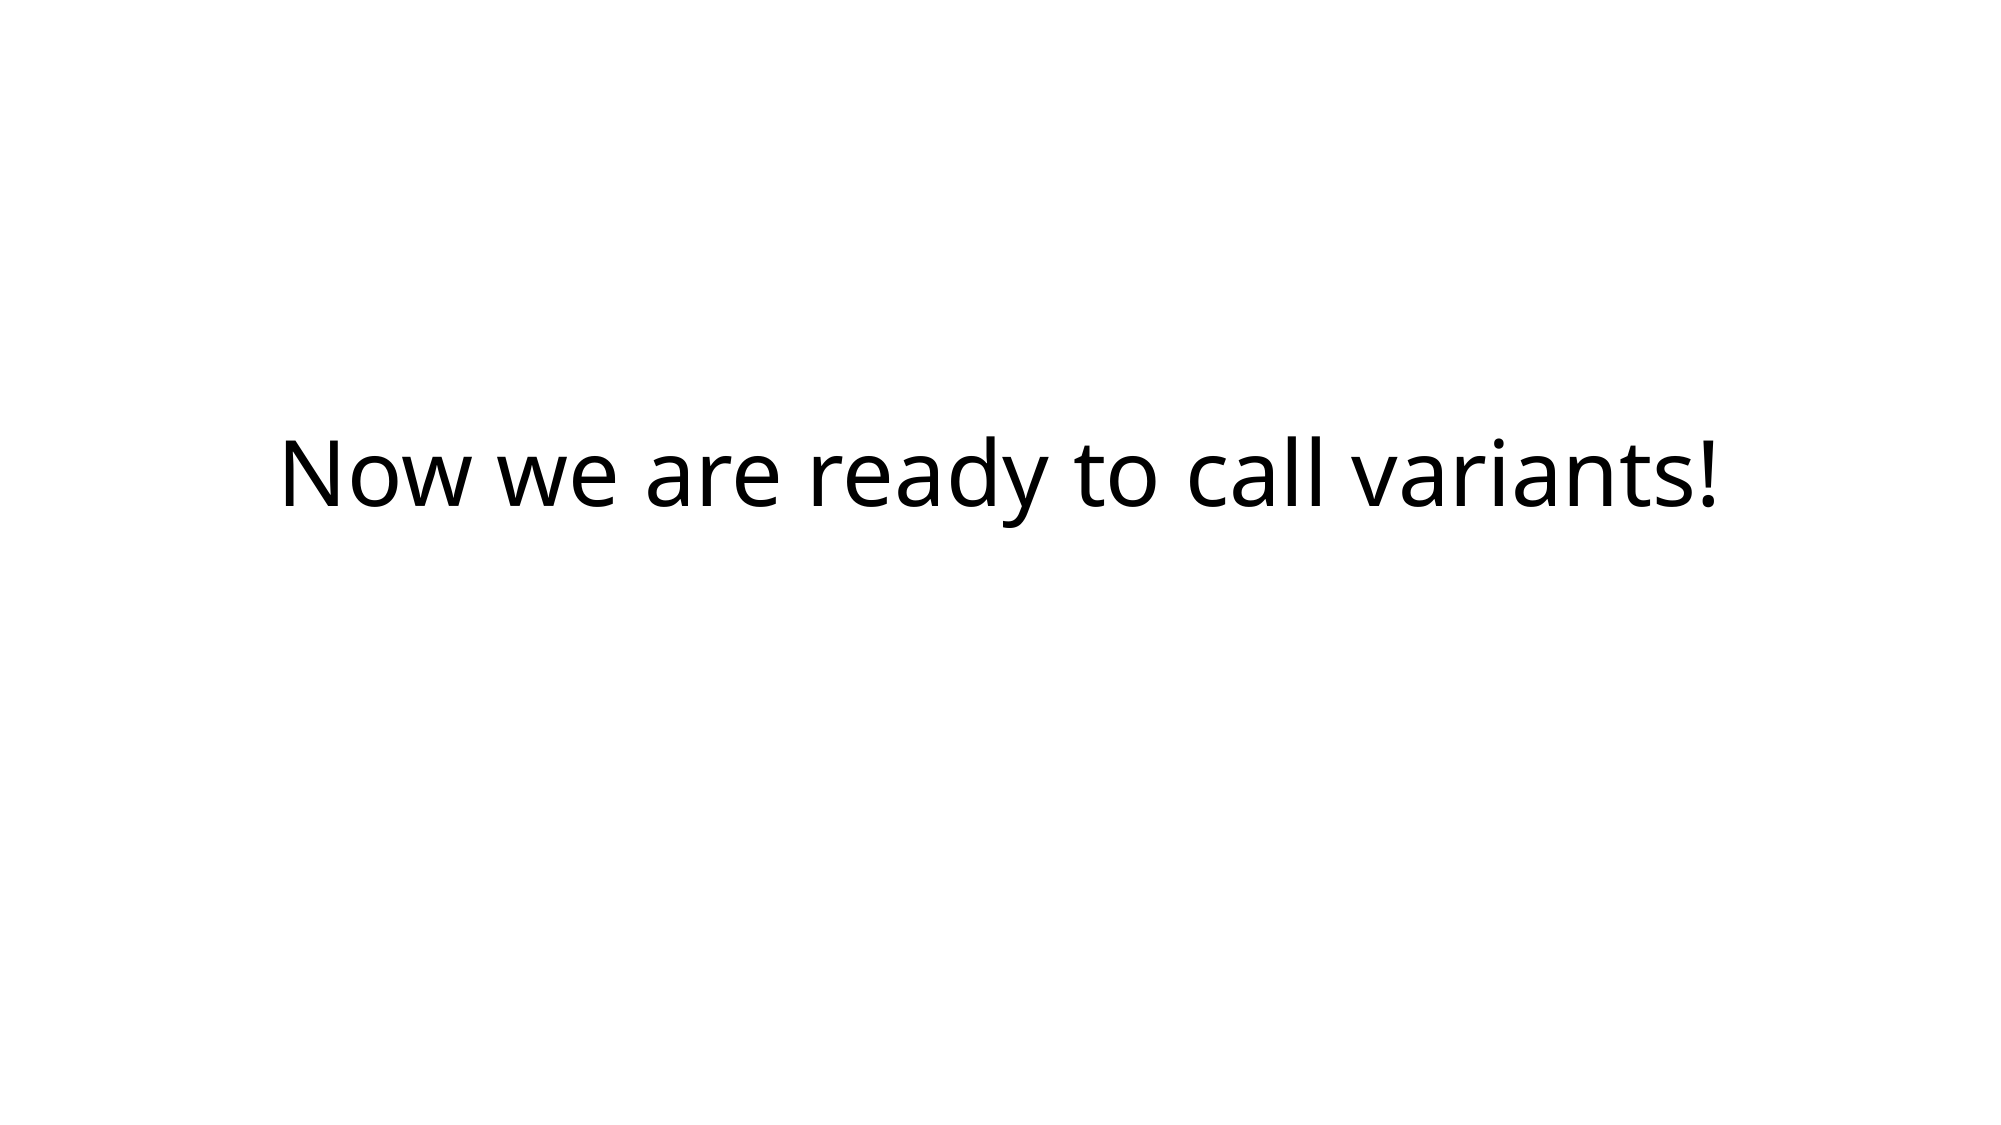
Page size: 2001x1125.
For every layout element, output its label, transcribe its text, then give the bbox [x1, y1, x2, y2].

title Now we are ready to call variants! [150, 349, 1850, 591]
